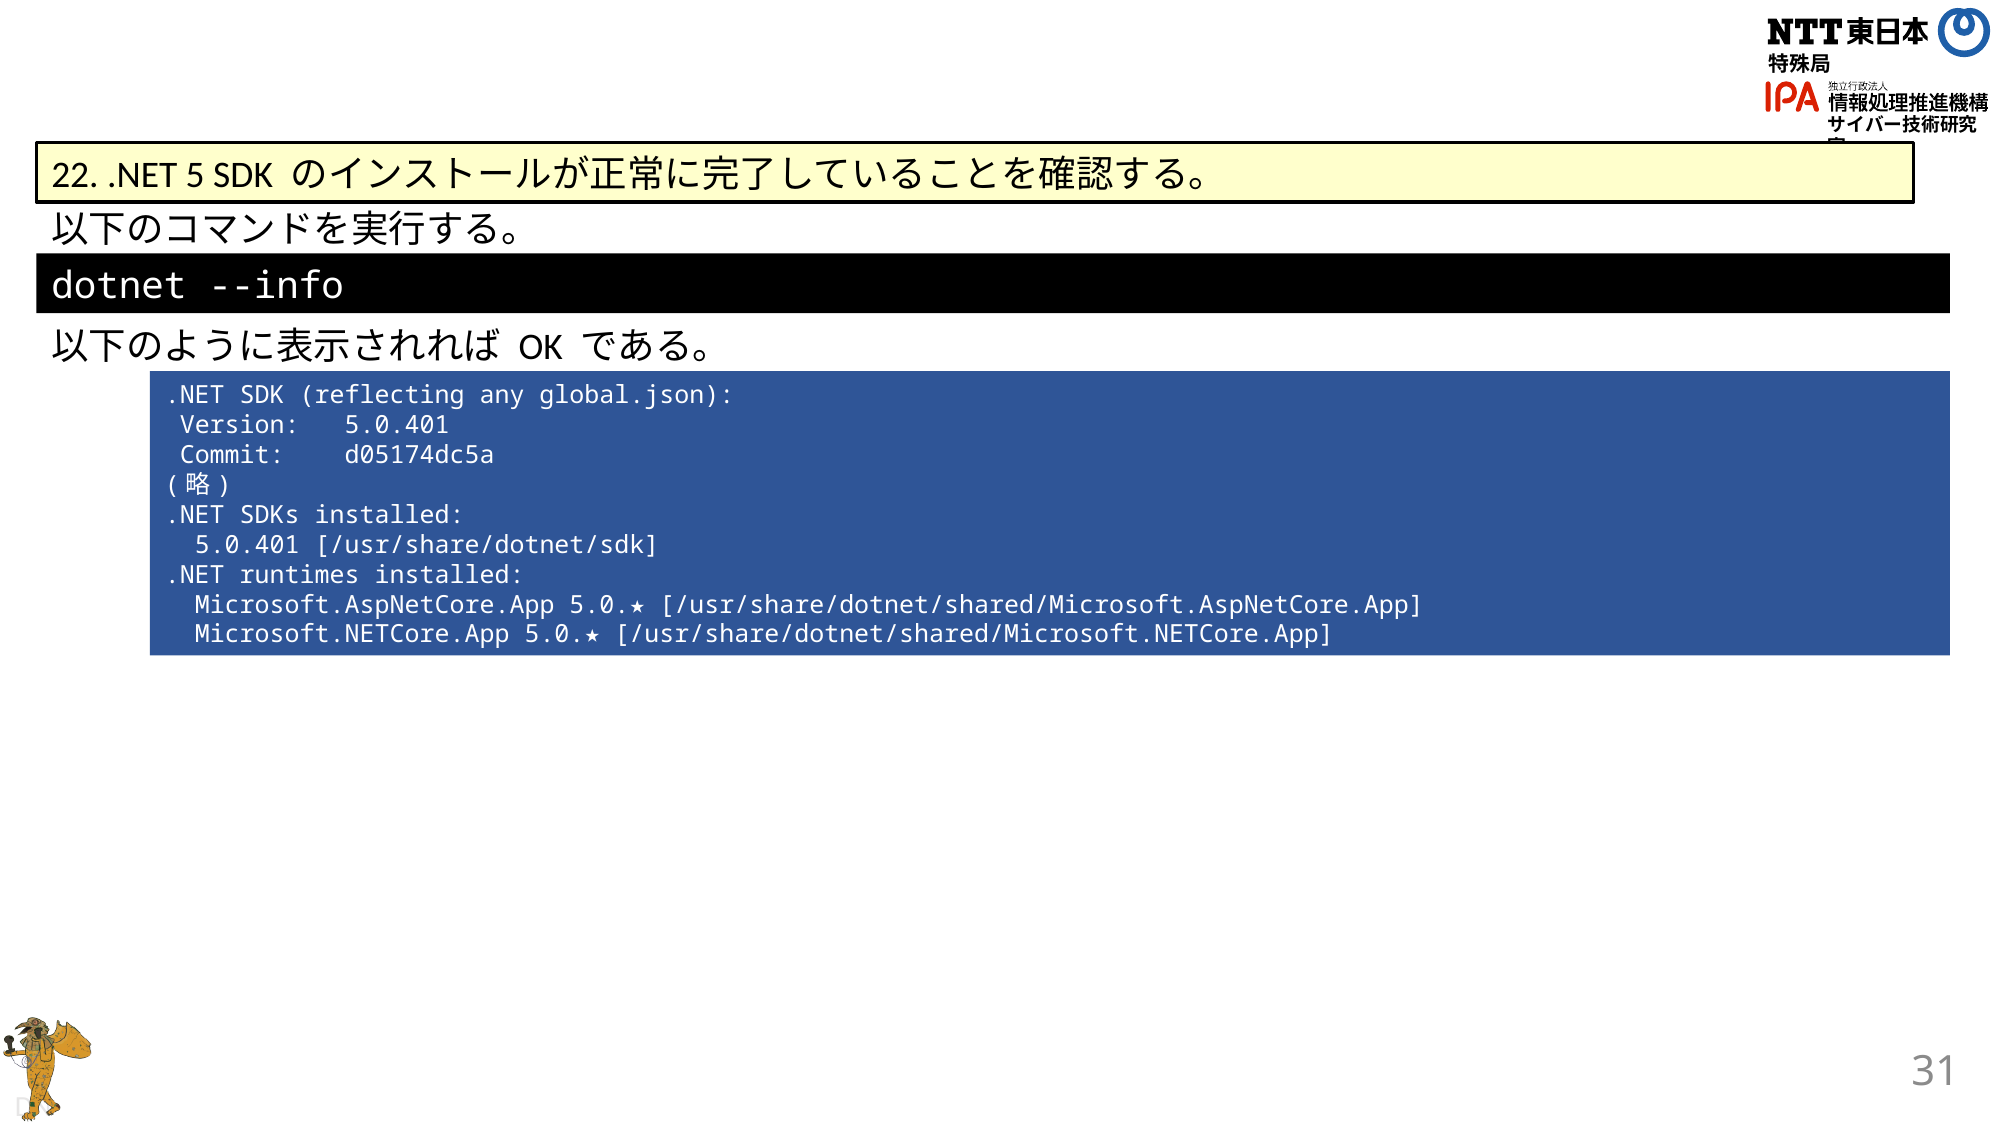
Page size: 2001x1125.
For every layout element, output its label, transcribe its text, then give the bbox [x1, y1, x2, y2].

text_box 以下のコマンドを実行する。 [36, 197, 1366, 258]
slide_number 31 [1412, 1042, 1975, 1103]
text_box .NET SDK (reflecting any global.json): Version: 5.0.401 Commit: d05174dc5a (略) .NET SDKs installed: 5.0.401 [/usr/share/dotnet/sdk] .NET runtimes installed: Microsoft.AspNetCore.App 5.0.★ [/usr/share/dotnet/shared/Microsoft.AspNetCore.App] Microsoft.NETCore.App 5.0.★ [/usr/share/dotnet/shared/Microsoft.NETCore.App] [149, 371, 1950, 656]
text_box dotnet --info [36, 253, 1950, 314]
text_box 22. .NET 5 SDK のインストールが正常に完了していることを確認する。 [36, 142, 1914, 203]
text_box 以下のように表示されれば OK である。 [36, 314, 1366, 375]
